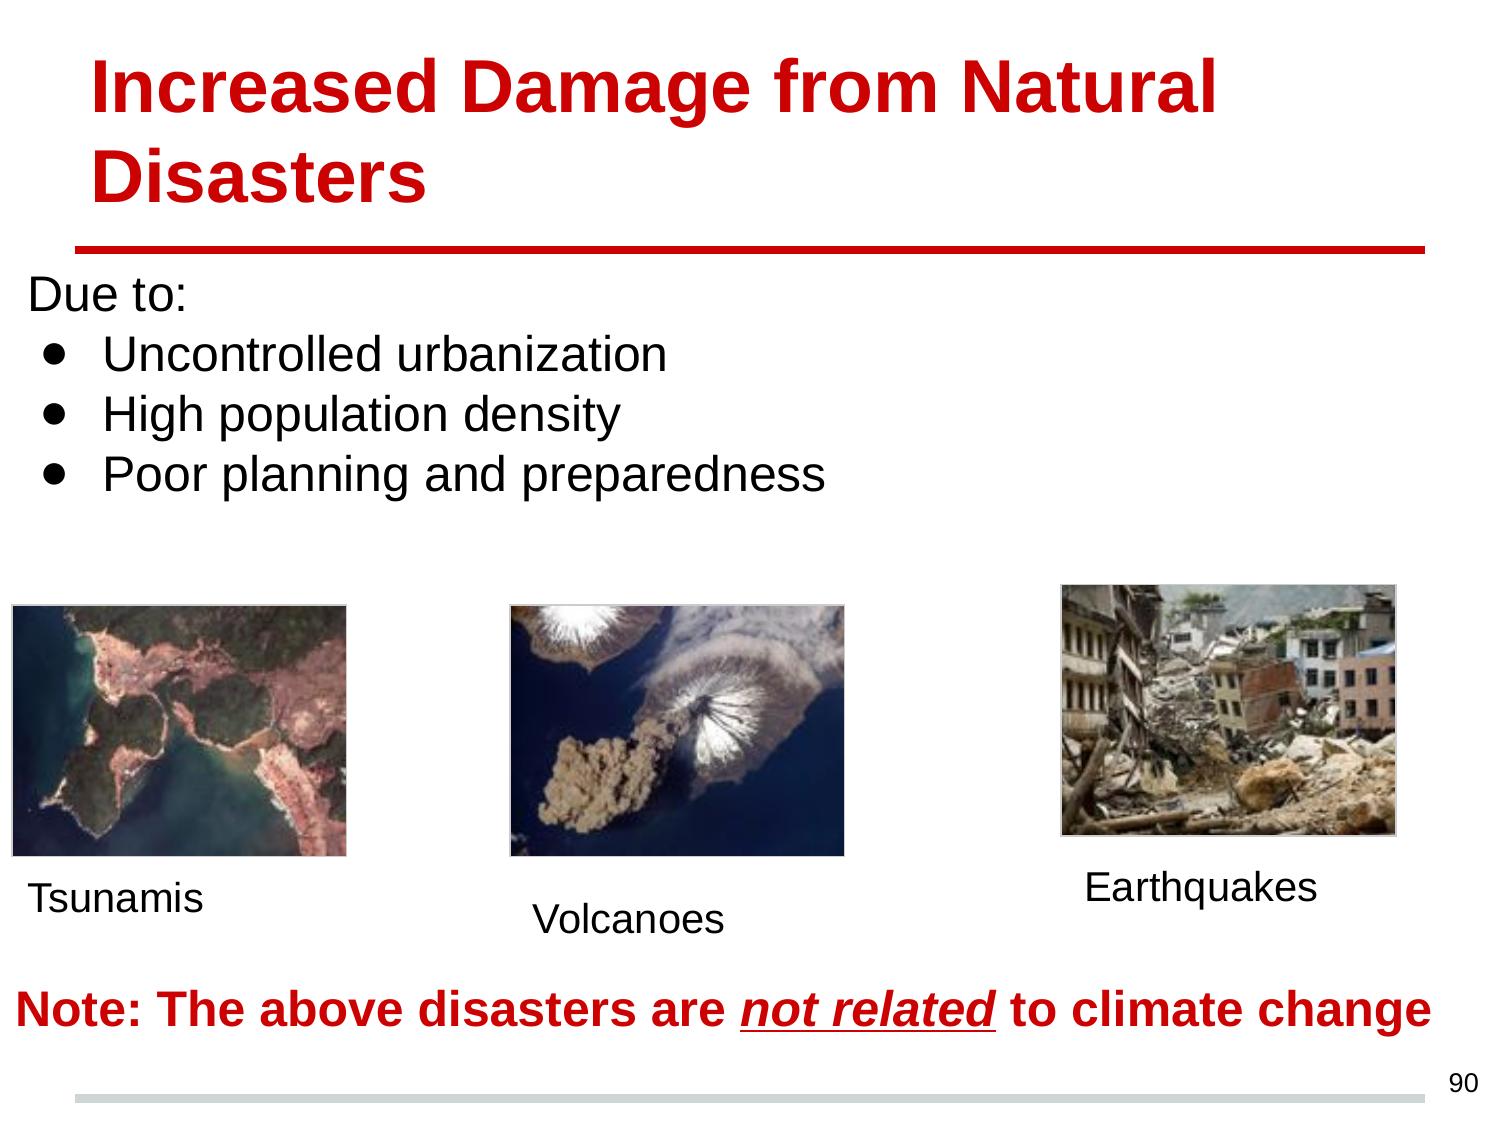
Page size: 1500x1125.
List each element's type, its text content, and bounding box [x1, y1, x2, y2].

text_box Volcanoes [517, 876, 837, 947]
title Increased Damage from Natural Disasters [75, 45, 1425, 227]
text_box Due to: Uncontrolled urbanization High population density Poor planning and preparedness [12, 227, 1460, 536]
picture [1061, 584, 1396, 836]
text_box Tsunamis [12, 864, 332, 927]
slide_number ‹#› [1403, 1038, 1494, 1125]
picture [510, 605, 845, 857]
picture [12, 605, 346, 857]
text_box Earthquakes [1069, 844, 1388, 916]
text_box Note: The above disasters are not related to climate change [0, 947, 1500, 1067]
